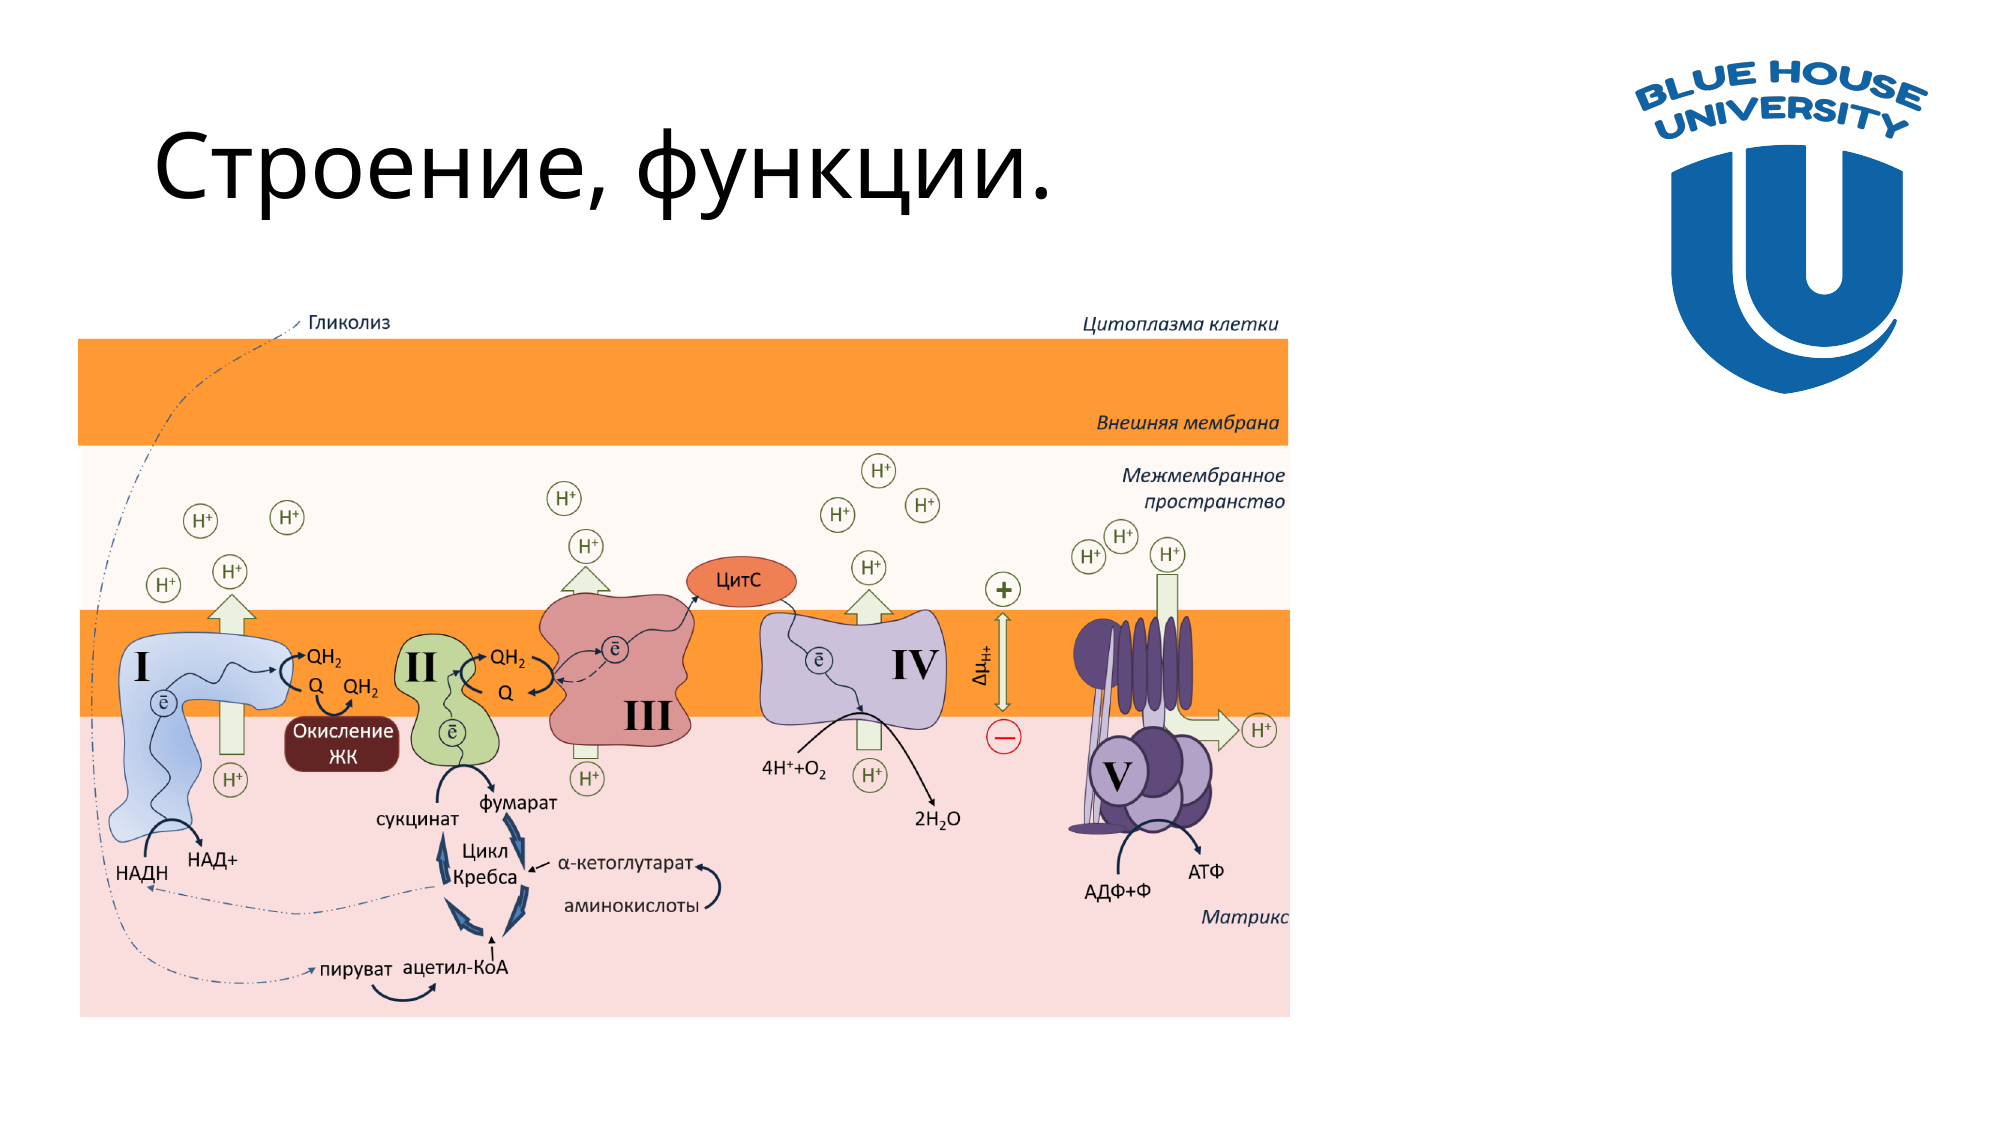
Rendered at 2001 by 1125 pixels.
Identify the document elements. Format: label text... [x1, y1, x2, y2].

title Строение, функции. [137, 59, 1603, 278]
picture [1603, 45, 1976, 394]
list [78, 302, 1307, 1017]
